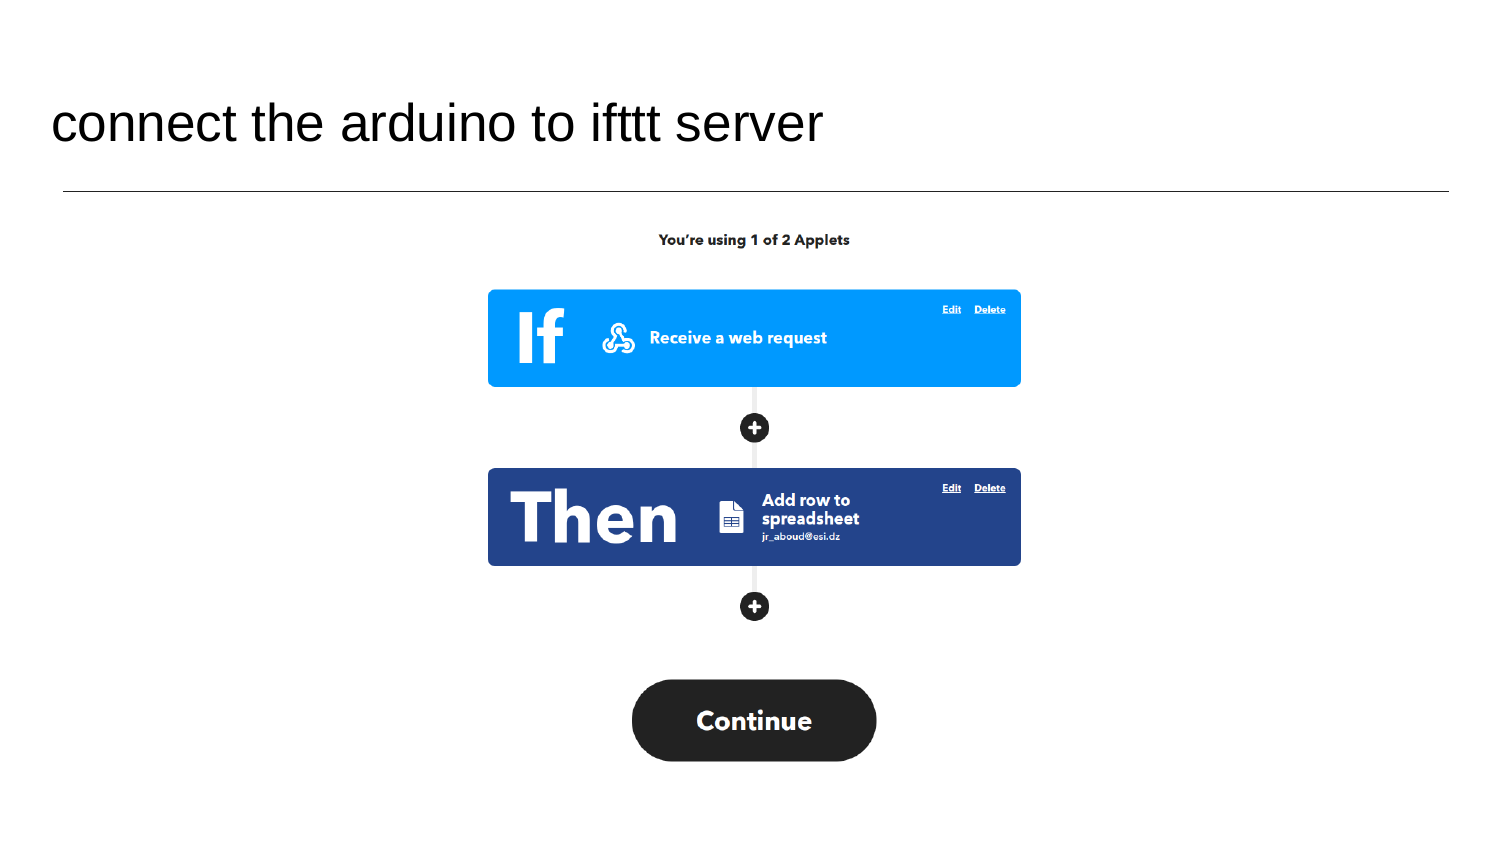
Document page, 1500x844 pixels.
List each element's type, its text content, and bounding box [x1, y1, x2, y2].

picture [62, 191, 1449, 819]
title connect the arduino to ifttt server [51, 72, 1449, 167]
